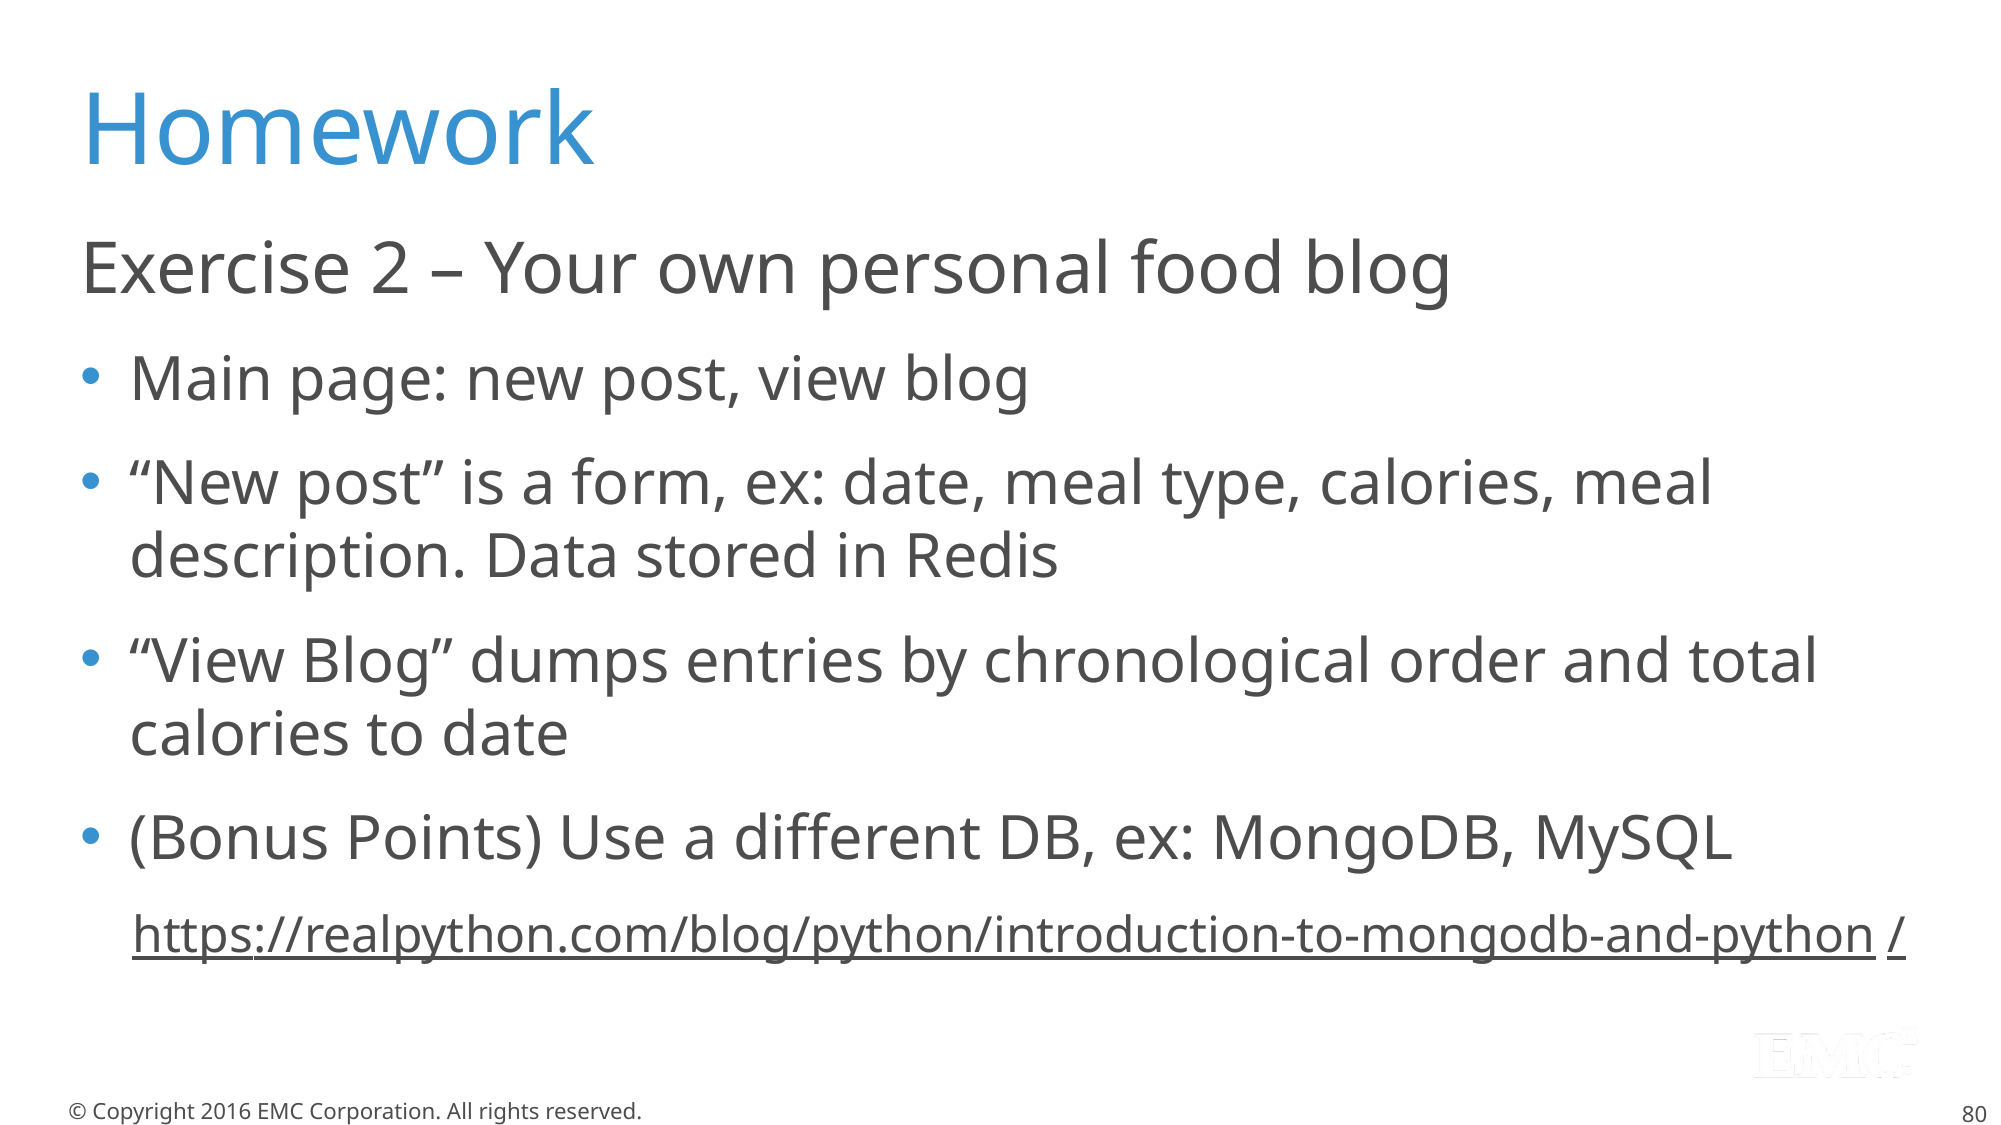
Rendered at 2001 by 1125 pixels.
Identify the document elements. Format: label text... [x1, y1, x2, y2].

picture [1752, 1026, 1920, 1079]
list Exercise 2 – Your own personal food blog Main page: new post, view blog “New post” is a form, ex: date, meal type, calories, meal description. Data stored in Redis “View Blog” dumps entries by chronological order and total calories to date (Bonus Points) Use a different DB, ex: MongoDB, MySQL https://realpython.com/blog/python/introduction-to-mongodb-and-python/ [80, 222, 1920, 975]
title Homework [80, 33, 1920, 185]
